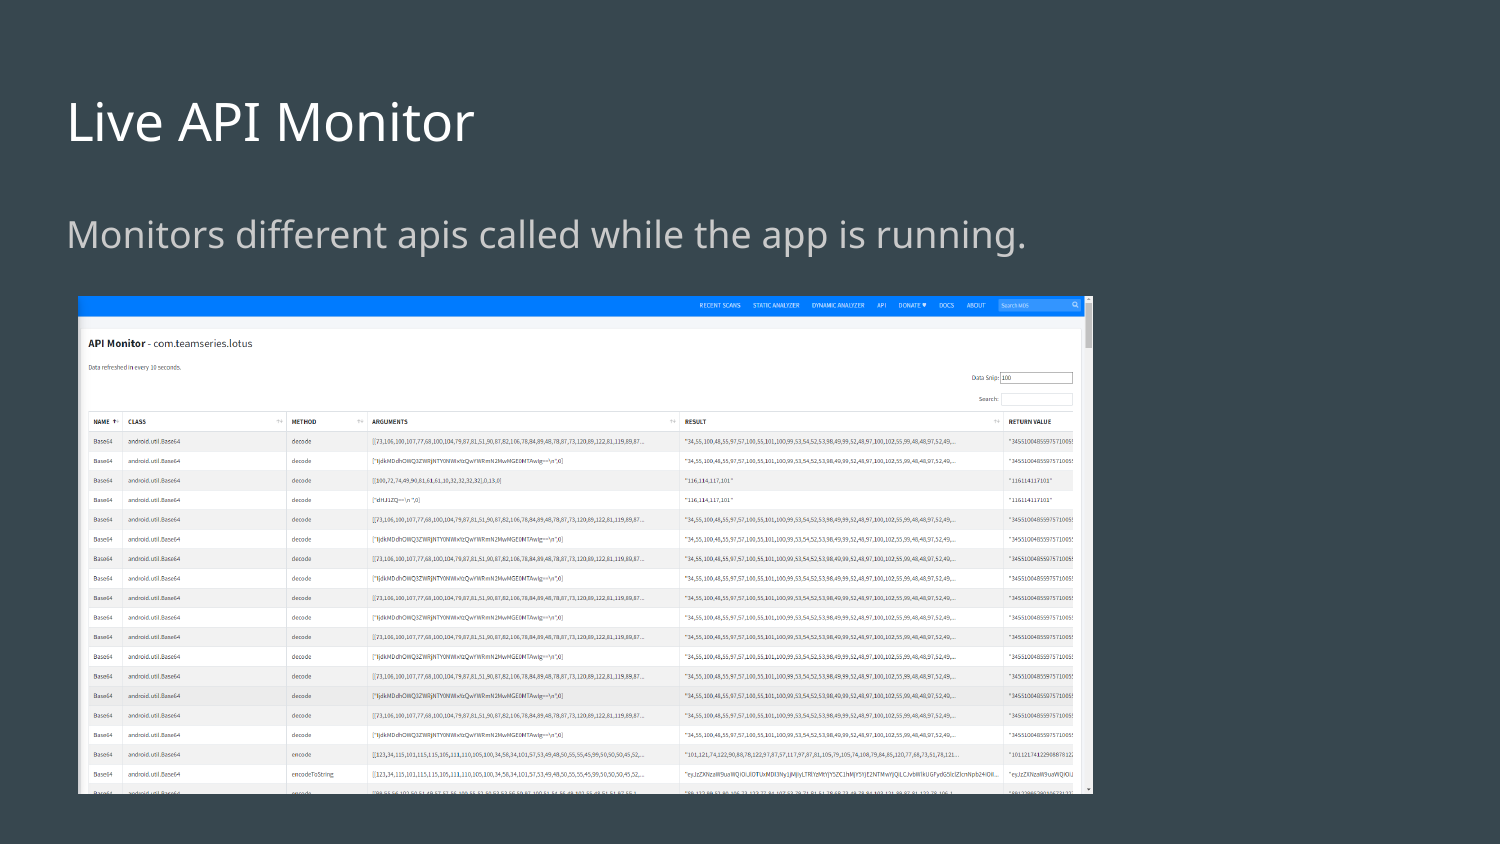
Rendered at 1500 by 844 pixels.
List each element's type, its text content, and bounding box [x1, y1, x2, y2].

picture [77, 295, 1093, 794]
list Monitors different apis called while the app is running. [51, 189, 1449, 297]
title Live API Monitor [51, 72, 1449, 167]
